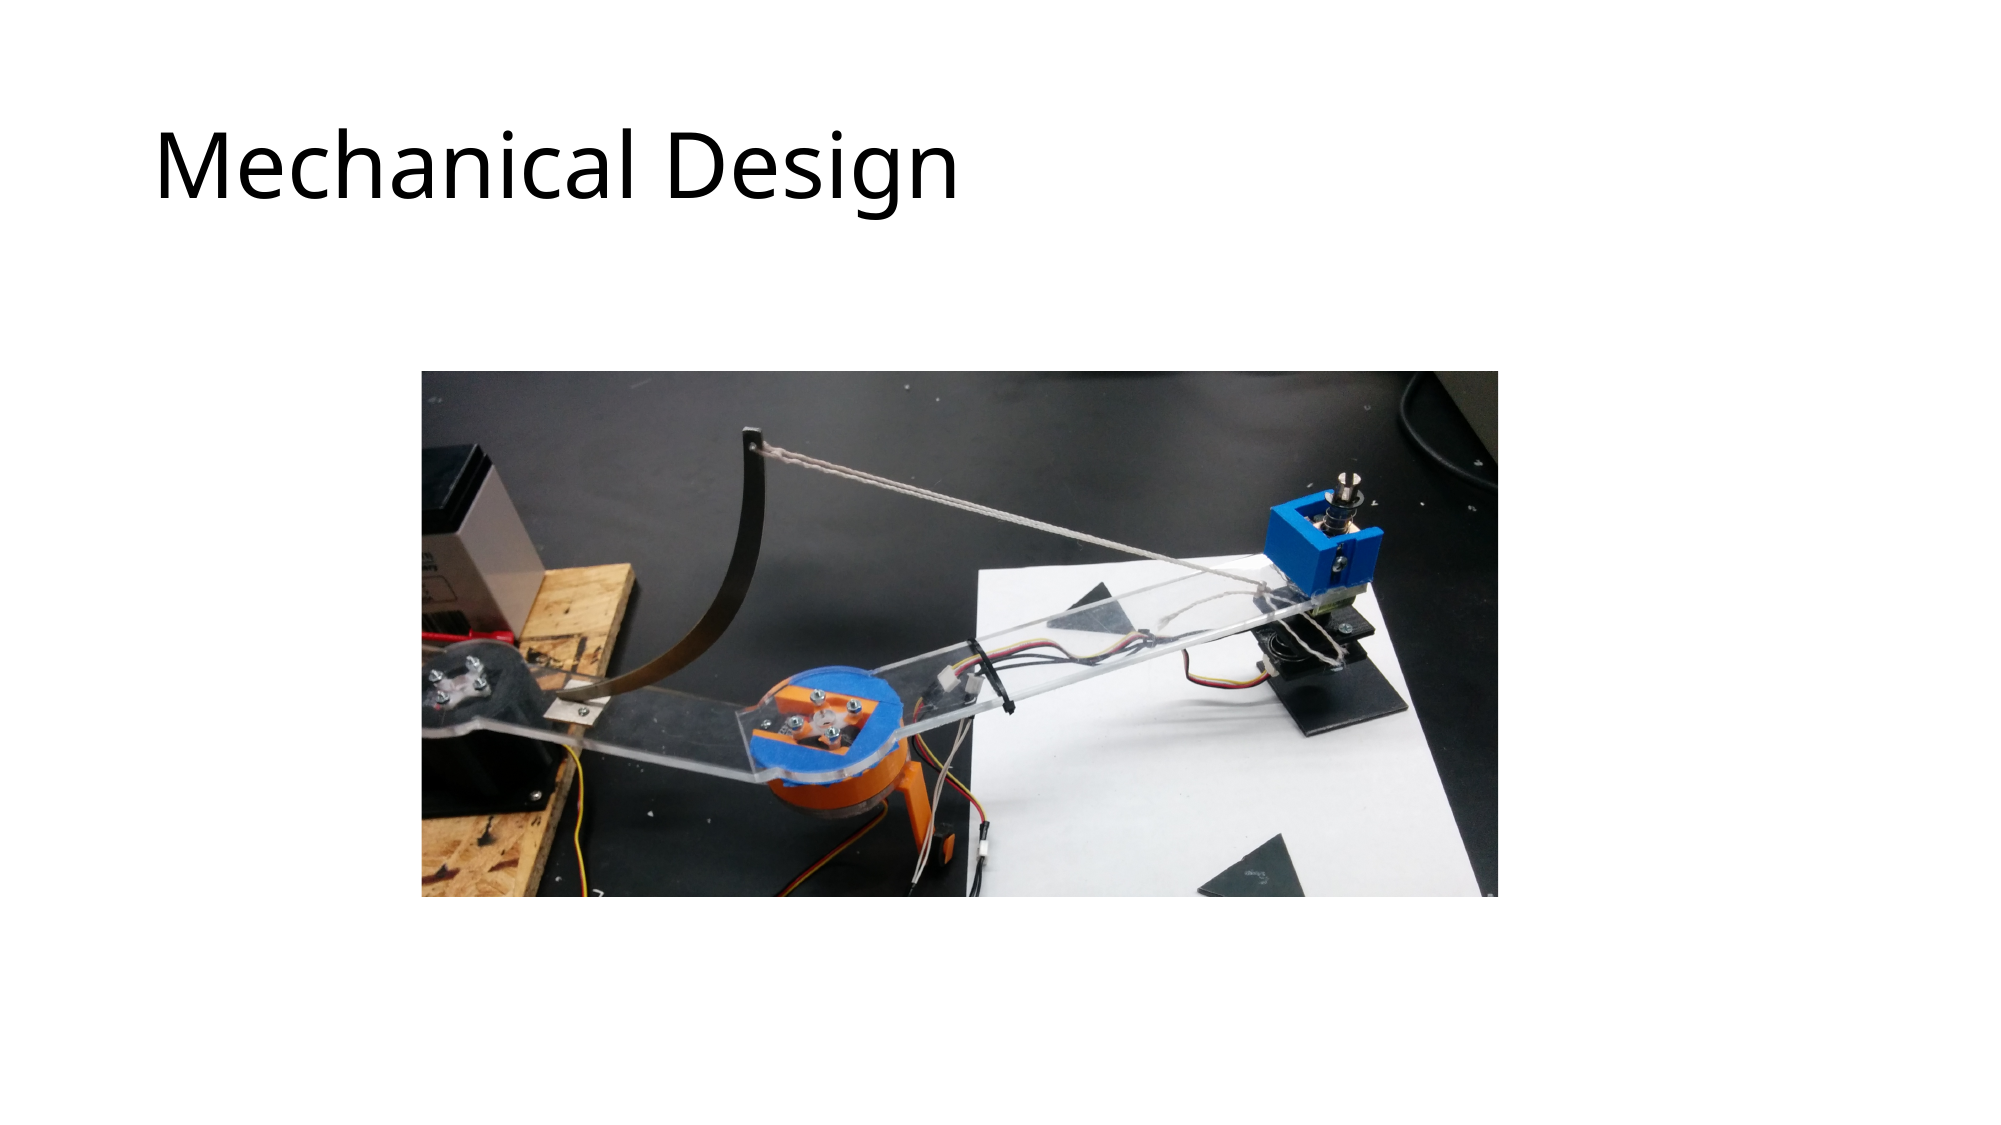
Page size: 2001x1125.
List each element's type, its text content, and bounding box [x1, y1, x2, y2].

picture [421, 371, 1499, 897]
title Mechanical Design [137, 59, 1863, 278]
